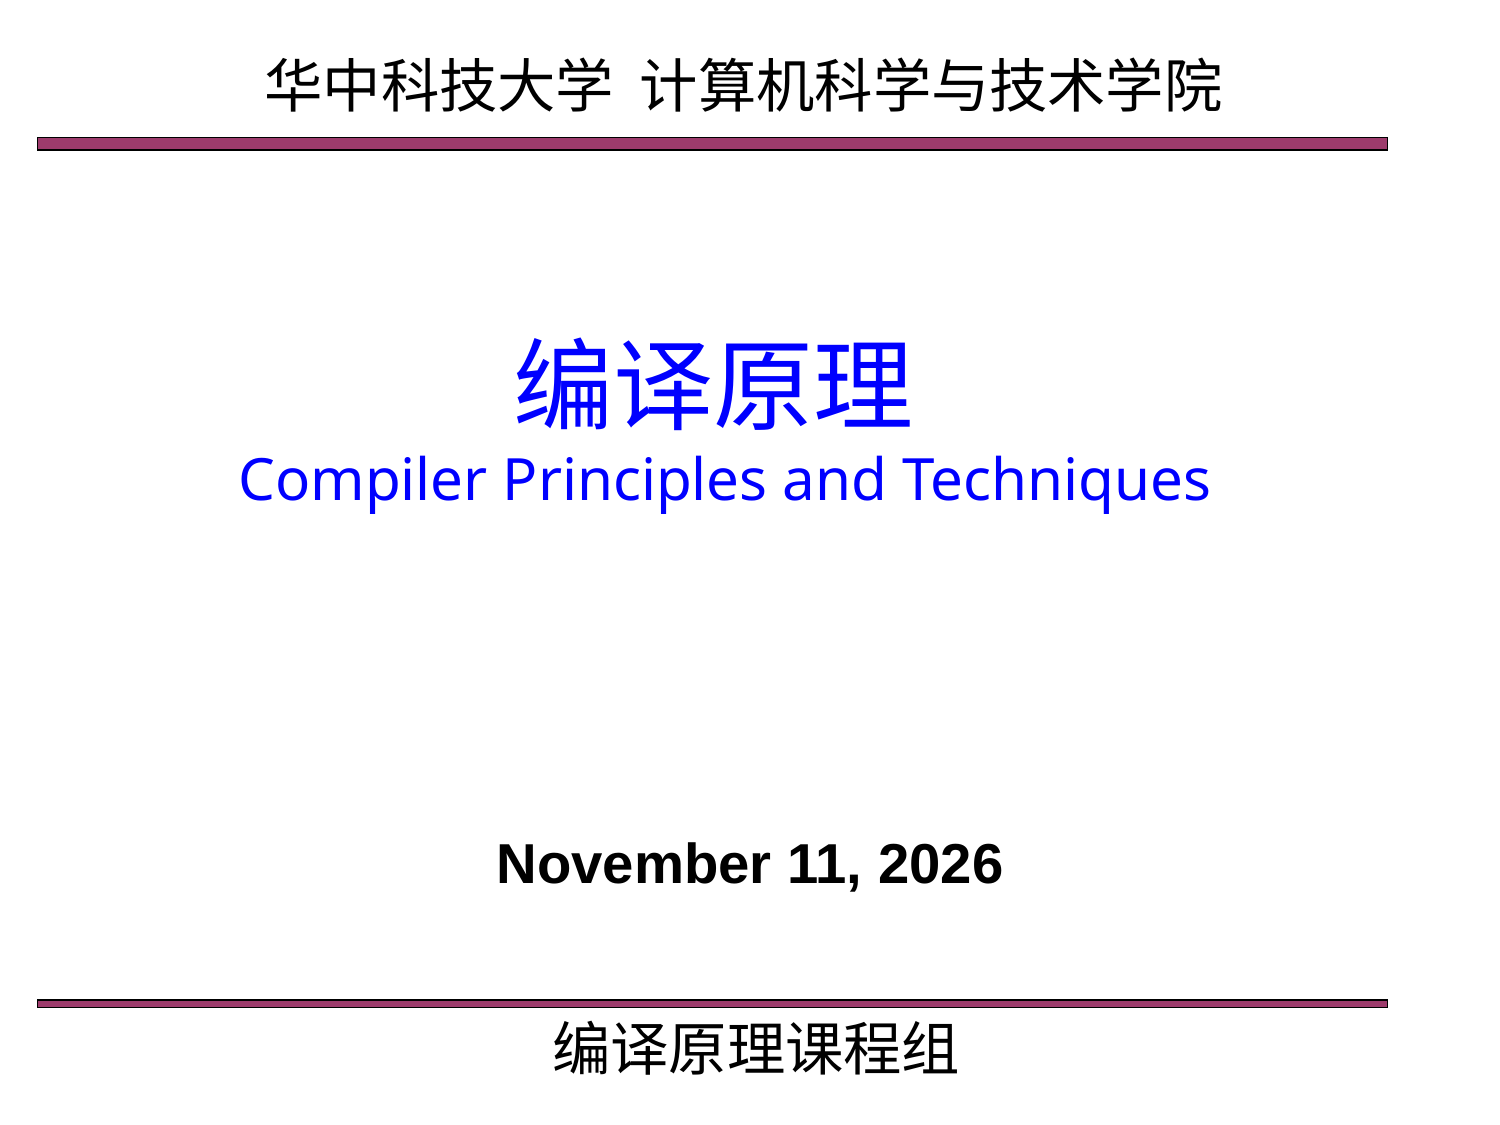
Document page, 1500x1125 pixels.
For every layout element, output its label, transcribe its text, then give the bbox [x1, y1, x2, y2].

title 编译原理 Compiler Principles and Techniques [87, 314, 1363, 557]
text_box 华中科技大学 计算机科学与技术学院 [137, 50, 1350, 163]
text_box 2021年4月2日星期五 [215, 800, 1285, 903]
subtitle 编译原理课程组 [150, 1012, 1363, 1125]
